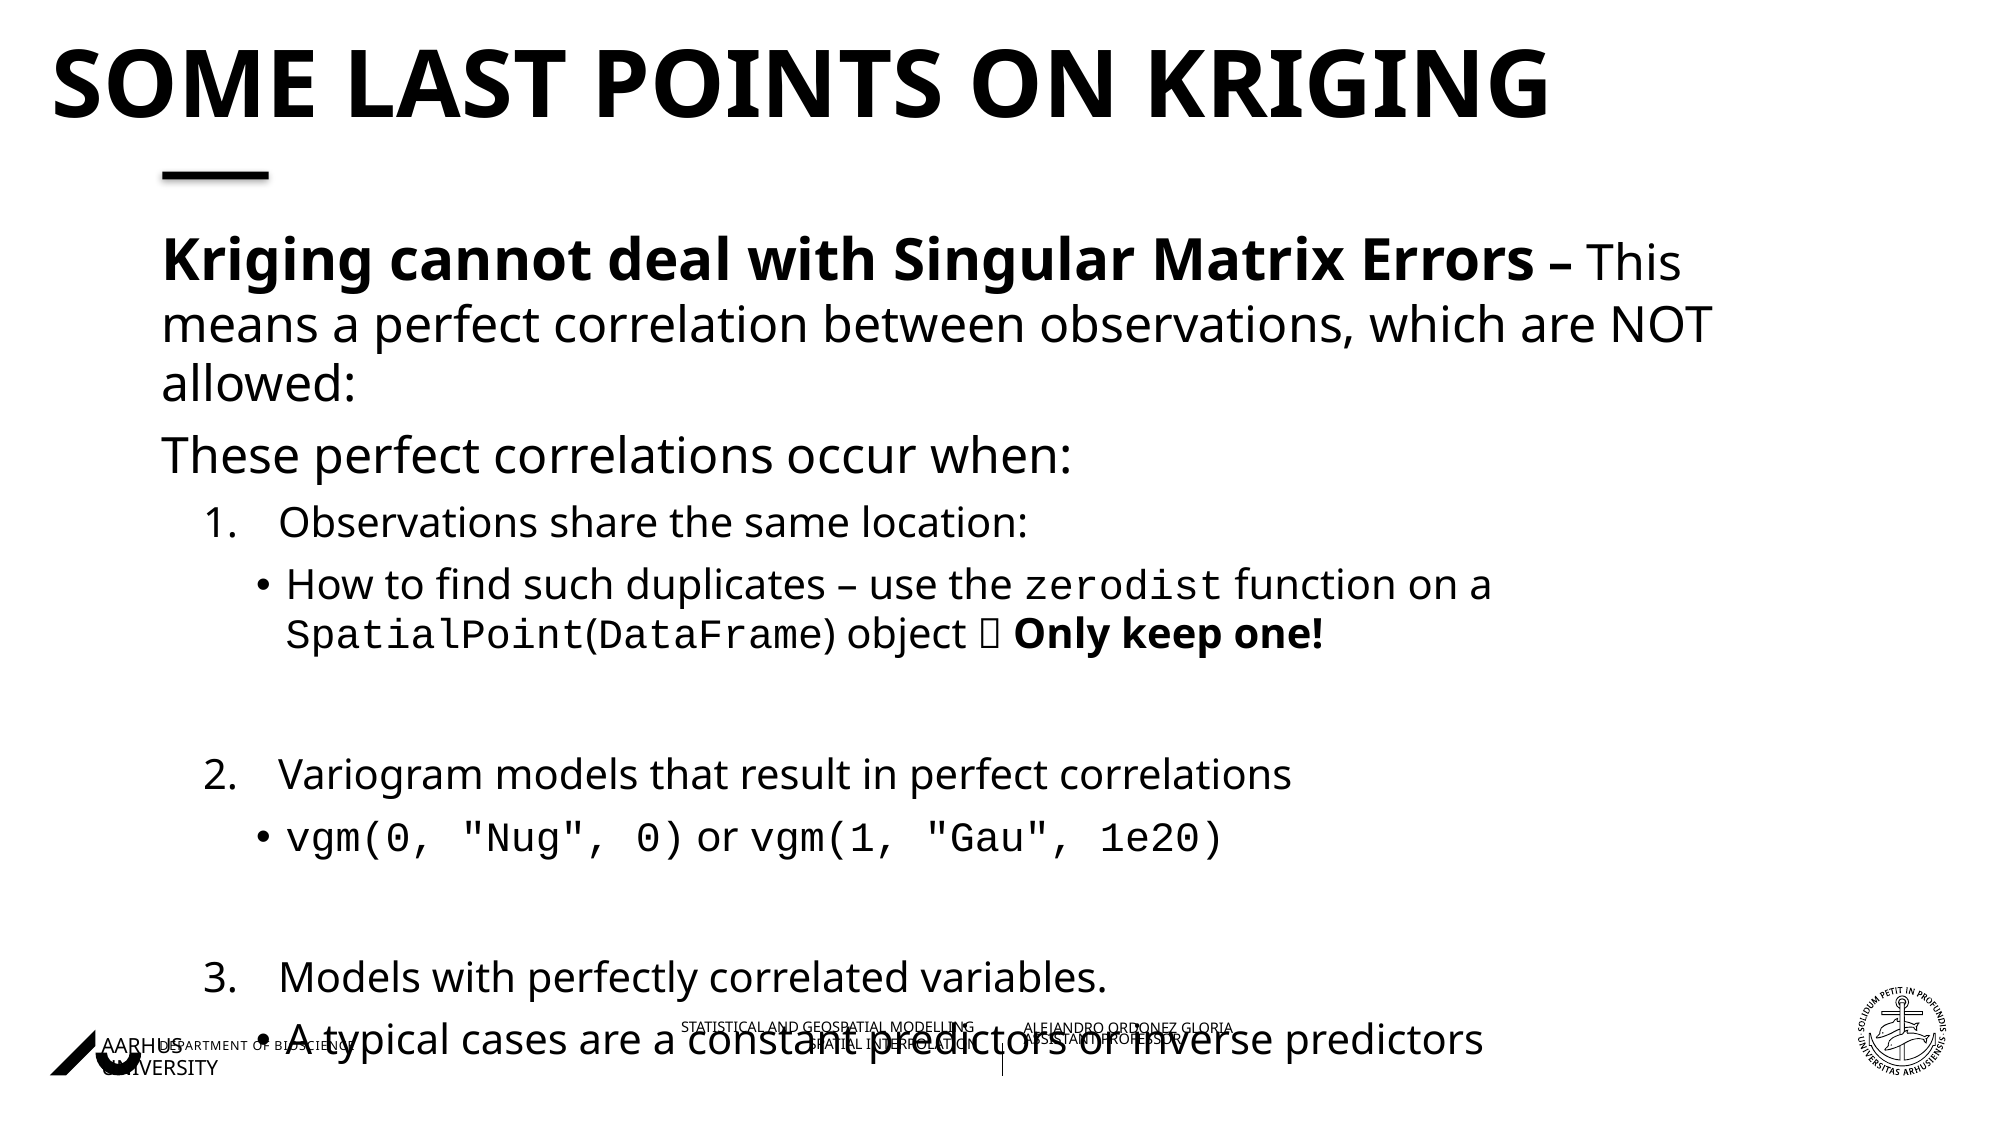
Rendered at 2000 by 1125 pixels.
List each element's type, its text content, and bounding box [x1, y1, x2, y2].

title Some last points on Kriging [51, 37, 1948, 162]
list Kriging cannot deal with Singular Matrix Errors – This means a perfect correlation between observations, which are NOT allowed: These perfect correlations occur when: Observations share the same location: How to find such duplicates – use the zerodist function on a SpatialPoint(DataFrame) object  Only keep one! Variogram models that result in perfect correlations vgm(0, "Nug", 0) or vgm(1, "Gau", 1e20) Models with perfectly correlated variables. A typical cases are a constant predictors or inverse predictors [161, 224, 1839, 968]
